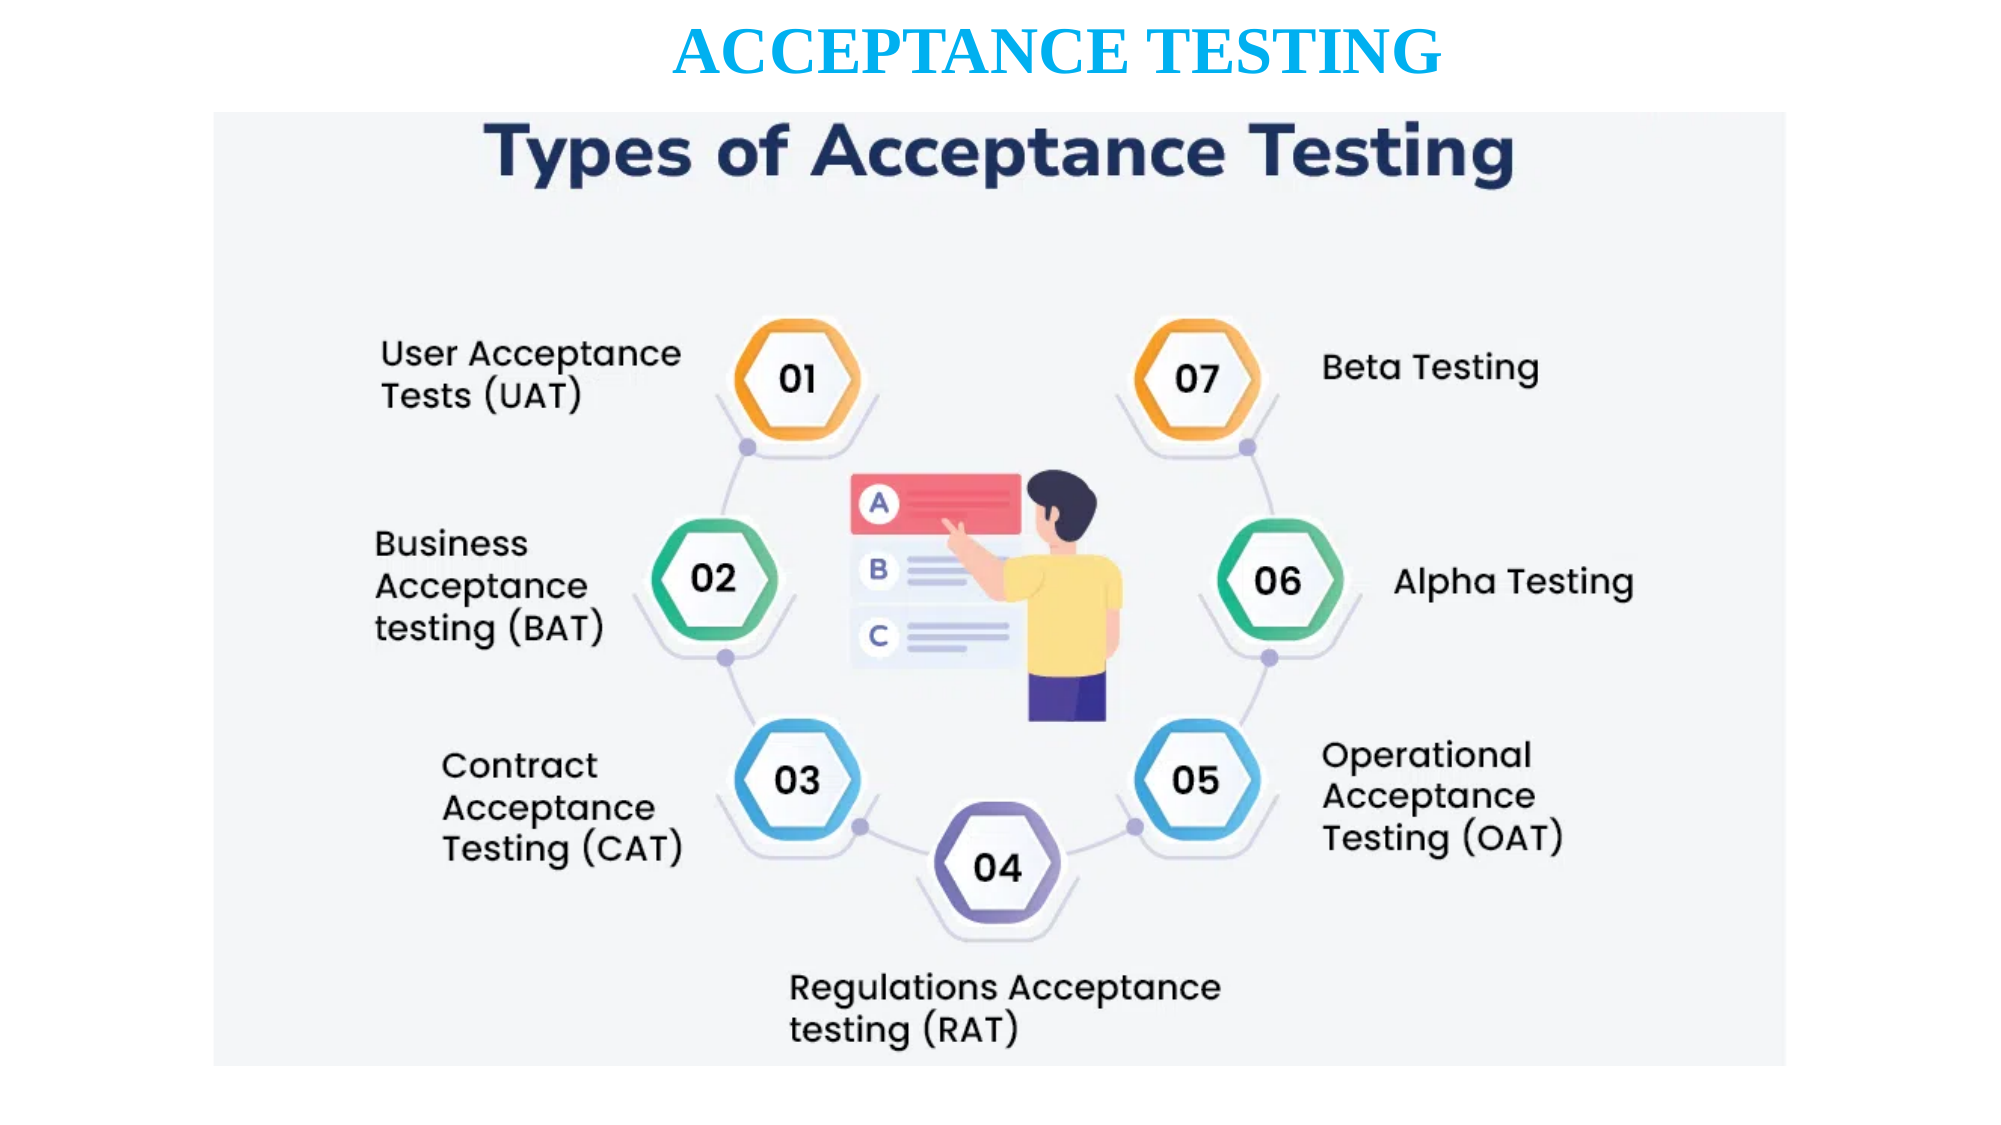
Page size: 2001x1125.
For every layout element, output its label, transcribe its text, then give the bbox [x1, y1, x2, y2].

text_box ACCEPTANCE TESTING [657, 0, 1459, 95]
picture [213, 112, 1787, 1066]
